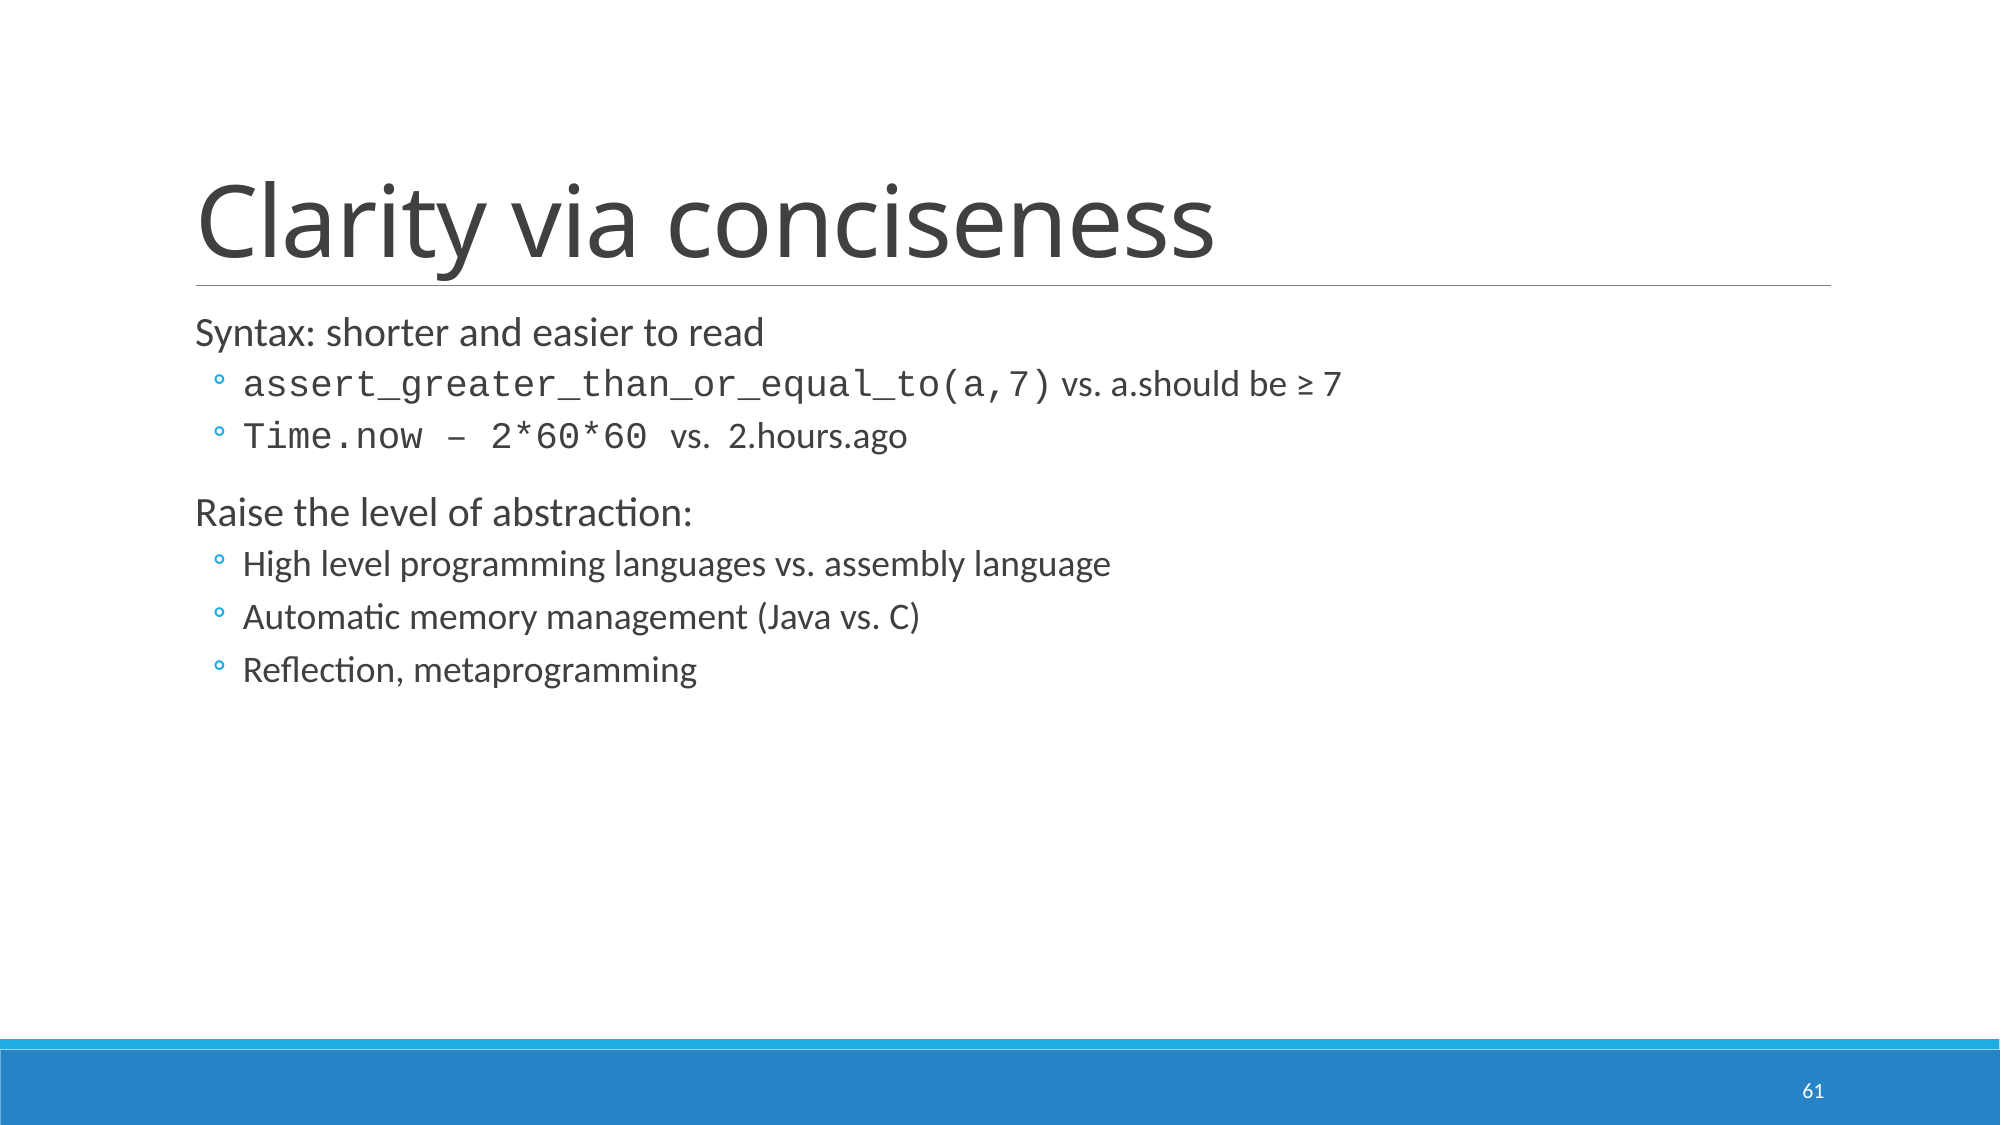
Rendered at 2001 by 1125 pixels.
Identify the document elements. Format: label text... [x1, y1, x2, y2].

title Clarity via conciseness [180, 47, 1830, 285]
list Syntax: shorter and easier to read assert_greater_than_or_equal_to(a,7) vs. a.should be ≥ 7 Time.now – 2*60*60 vs. 2.hours.ago Raise the level of abstraction: High level programming languages vs. assembly language Automatic memory management (Java vs. C) Reflection, metaprogramming [180, 302, 1830, 963]
slide_number 61 [1624, 1059, 1840, 1120]
